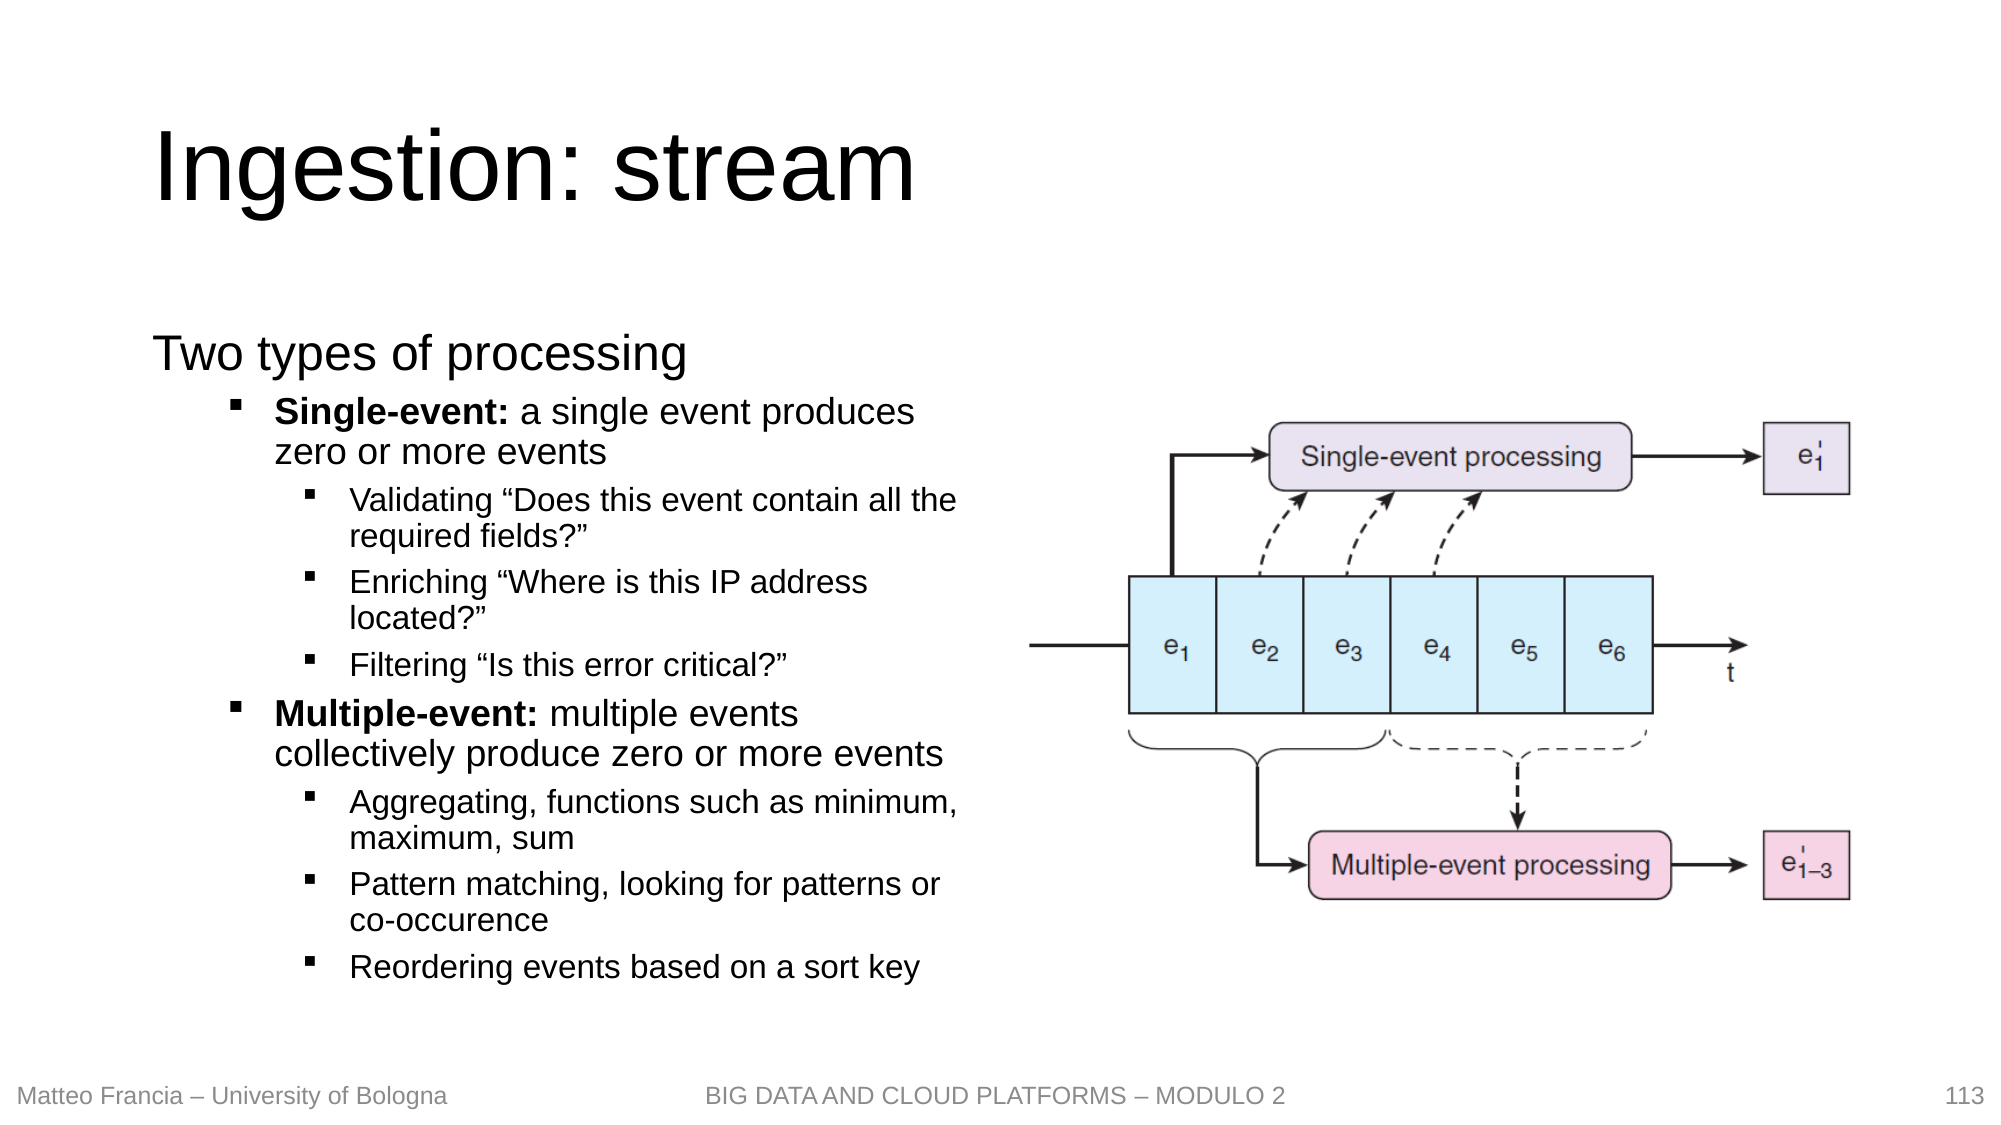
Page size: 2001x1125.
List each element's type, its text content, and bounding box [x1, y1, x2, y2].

footer Matteo Francia – University of Bologna [0, 1065, 466, 1125]
slide_number 113 [1550, 1065, 2000, 1125]
title Ingestion: stream [137, 59, 1863, 278]
list Two types of processing Single-event: a single event produces zero or more events Validating “Does this event contain all the required fields?” Enriching “Where is this IP address located?” Filtering “Is this error critical?” Multiple-event: multiple events collectively produce zero or more events Aggregating, functions such as minimum, maximum, sum Pattern matching, looking for patterns or co-occurence Reordering events based on a sort key [137, 299, 988, 1014]
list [1012, 406, 1863, 906]
